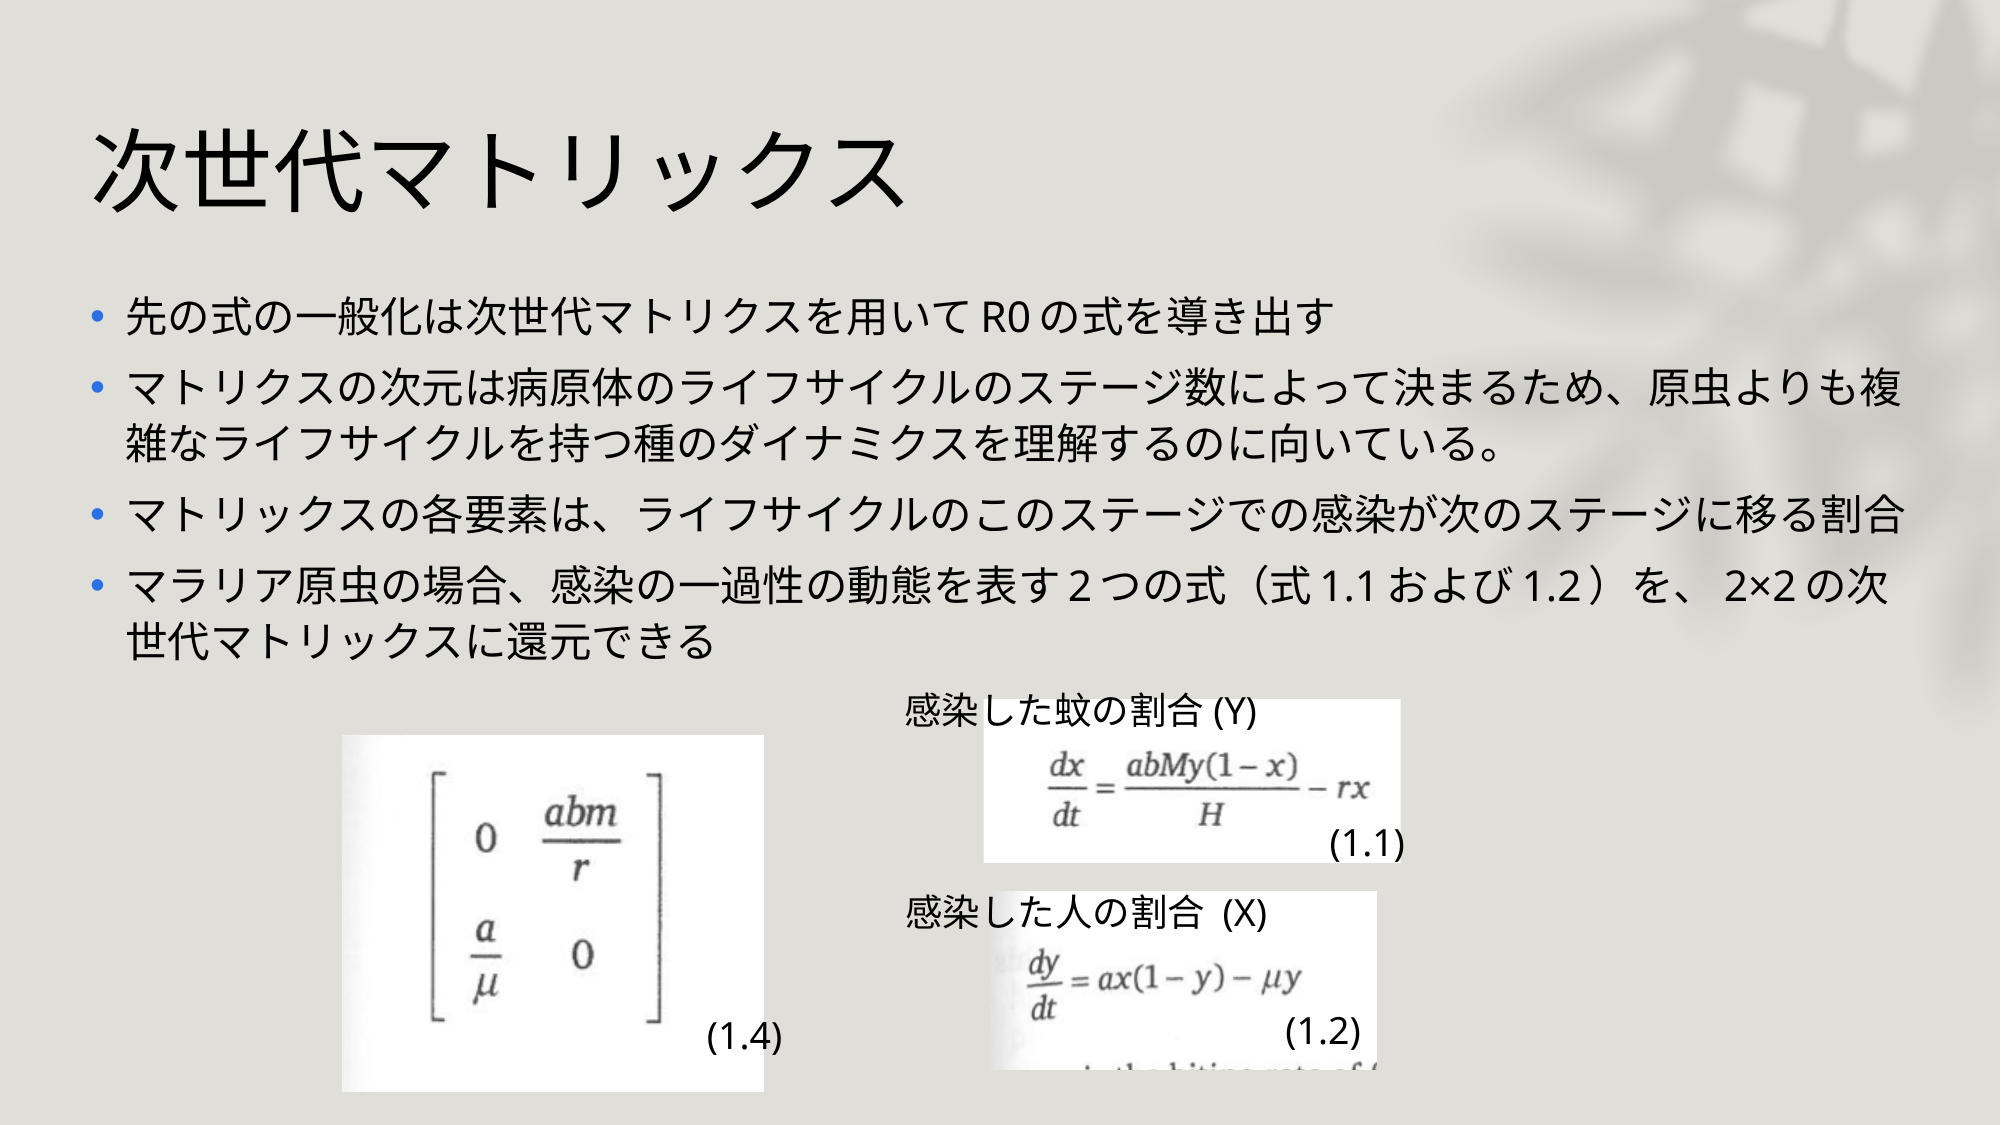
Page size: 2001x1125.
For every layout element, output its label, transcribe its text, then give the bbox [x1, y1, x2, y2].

picture [989, 890, 1377, 1070]
list 先の式の一般化は次世代マトリクスを用いてR0の式を導き出す マトリクスの次元は病原体のライフサイクルのステージ数によって決まるため、原虫よりも複雑なライフサイクルを持つ種のダイナミクスを理解するのに向いている。 マトリックスの各要素は、ライフサイクルのこのステージでの感染が次のステージに移る割合 マラリア原虫の場合、感染の一過性の動態を表す2つの式（式1.1および1.2）を、2×2の次世代マトリックスに還元できる [75, 277, 1925, 736]
picture [983, 699, 1401, 863]
text_box (1.4) [764, 1004, 798, 1065]
title 次世代マトリックス [75, 60, 1863, 277]
text_box (1.1) [1314, 811, 1420, 872]
text_box 感染した蚊の割合(Y) [889, 679, 1272, 740]
text_box 感染した人の割合 (X) [890, 881, 1282, 942]
picture [342, 735, 764, 1092]
